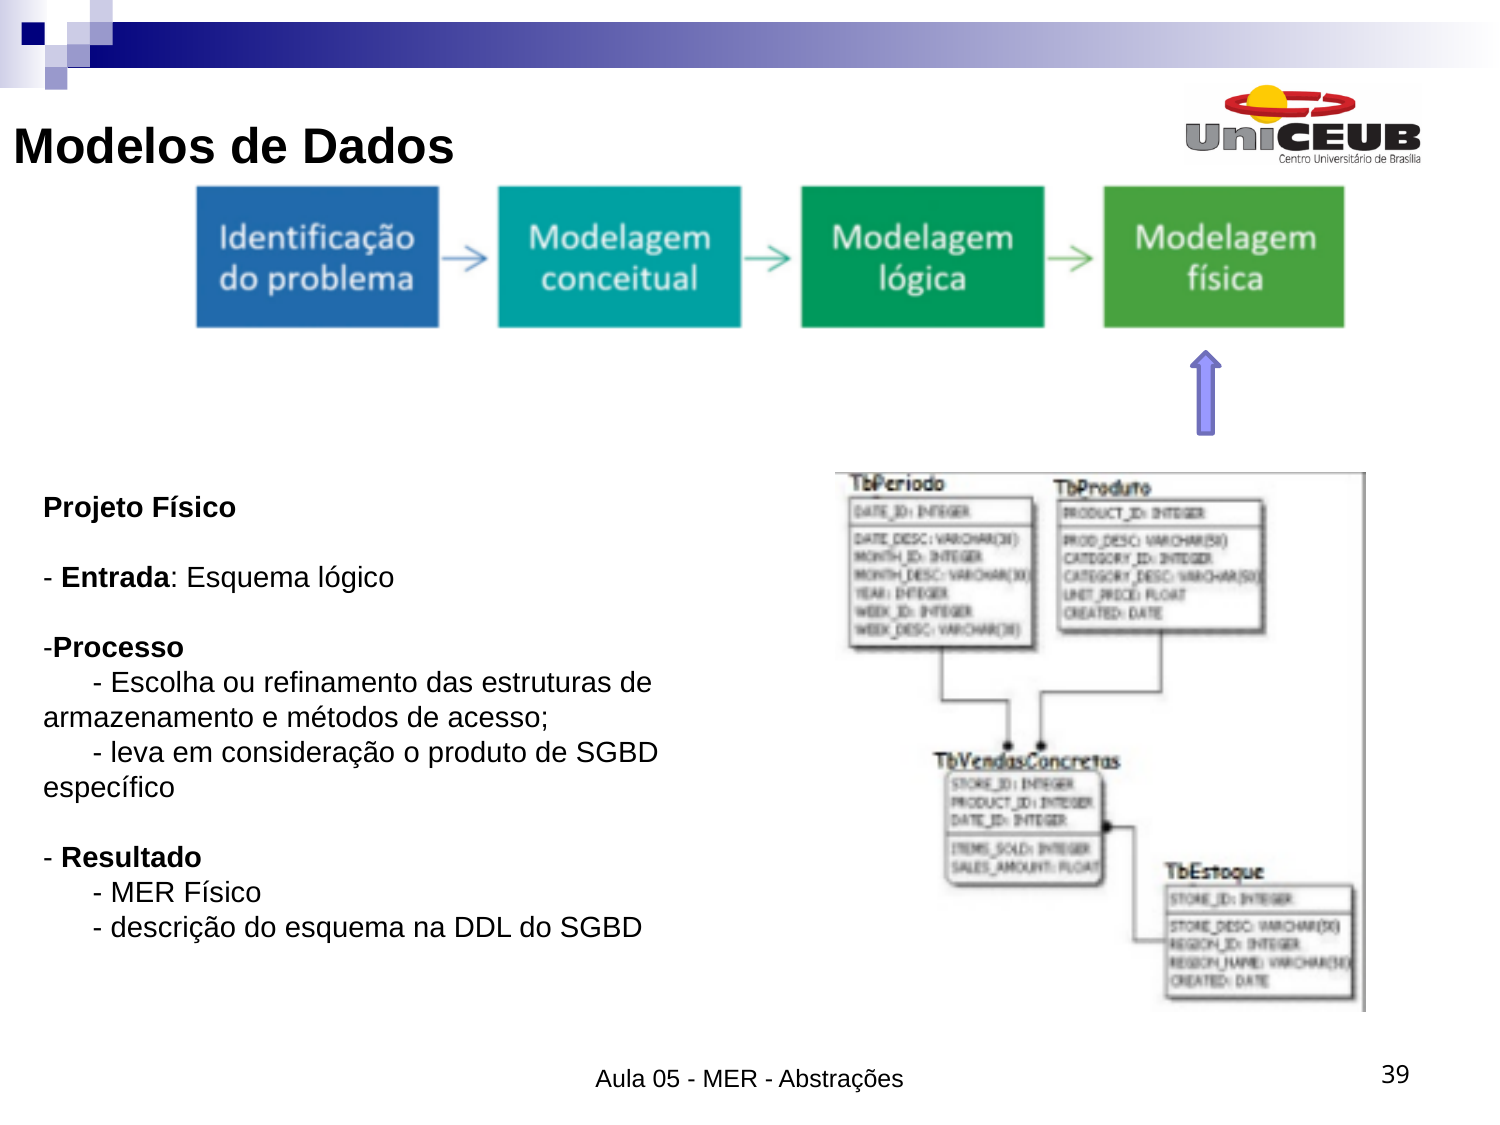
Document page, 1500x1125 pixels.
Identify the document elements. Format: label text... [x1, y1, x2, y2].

title Modelos de Dados [0, 31, 486, 257]
picture [835, 472, 1366, 1012]
picture [172, 83, 1422, 353]
text_box 39 [1074, 1024, 1425, 1100]
text_box Projeto Físico - Entrada: Esquema lógico -Processo - Escolha ou refinamento das estruturas de armazenamento e métodos de acesso; - leva em consideração o produto de SGBD específico - Resultado - MER Físico - descrição do esquema na DDL do SGBD [28, 481, 794, 951]
text_box [1191, 361, 1220, 434]
footer Aula 05 - MER - Abstrações [512, 1025, 988, 1100]
